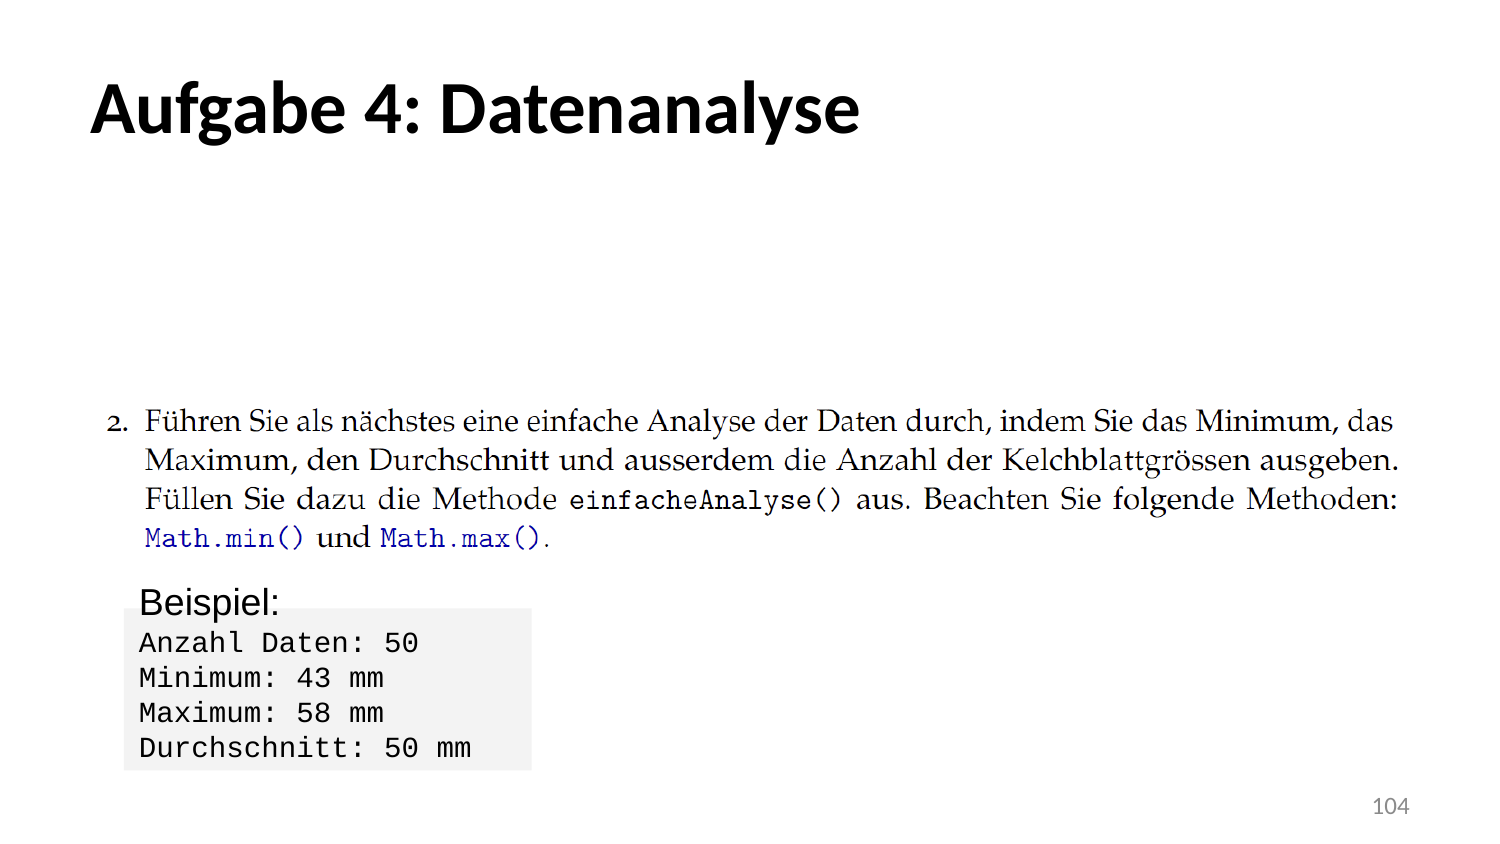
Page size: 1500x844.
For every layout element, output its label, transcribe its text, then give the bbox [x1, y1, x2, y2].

title Aufgabe 4: Datenanalyse [75, 33, 1425, 175]
text_box Beispiel: [123, 574, 532, 609]
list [74, 385, 1426, 565]
slide_number 104 [1074, 782, 1425, 827]
text_box Anzahl Daten: 50 Minimum: 43 mm Maximum: 58 mm Durchschnitt: 50 mm [123, 609, 532, 771]
